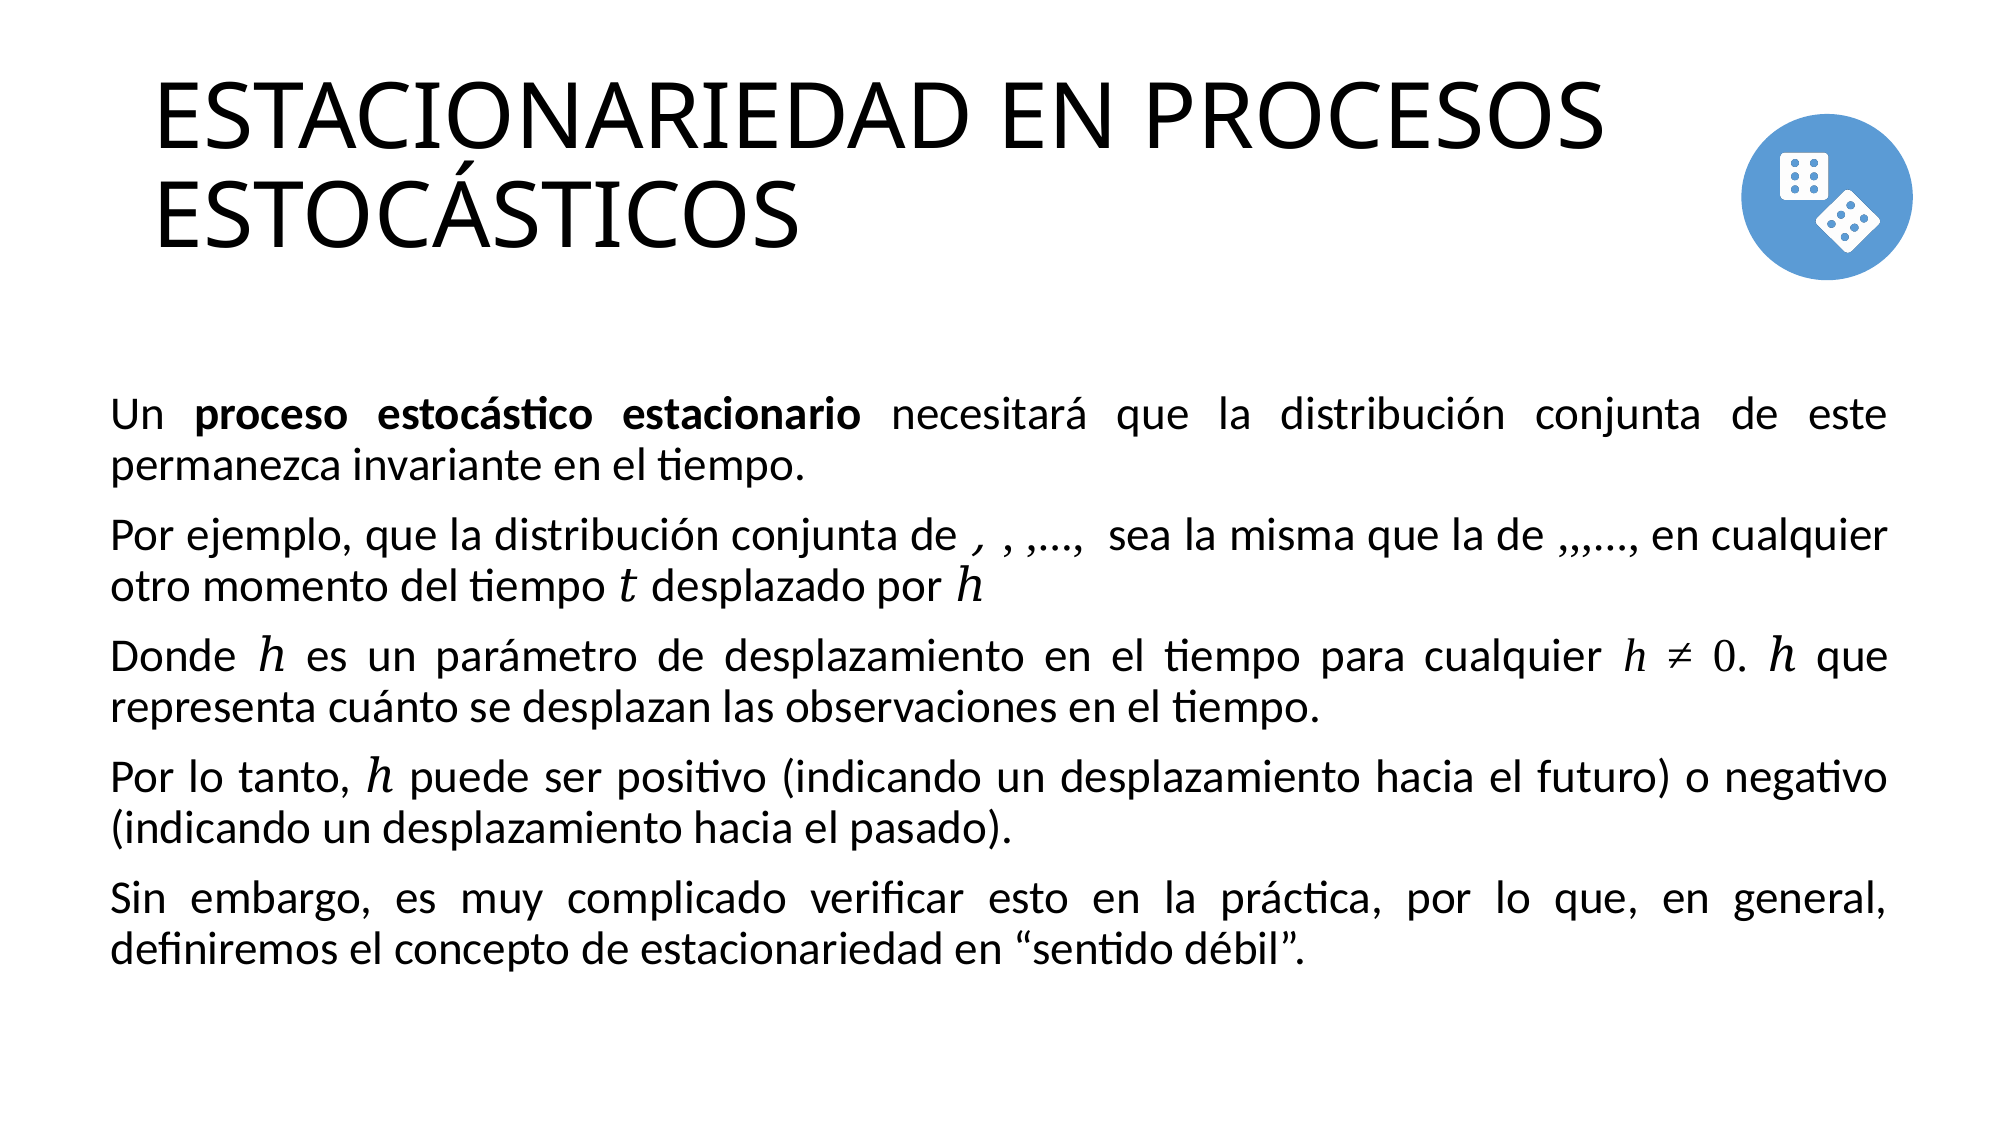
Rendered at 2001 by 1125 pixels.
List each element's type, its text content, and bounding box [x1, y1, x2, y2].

title ESTACIONARIEDAD EN PROCESOS ESTOCÁSTICOS [137, 59, 1863, 278]
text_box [1741, 113, 1913, 281]
